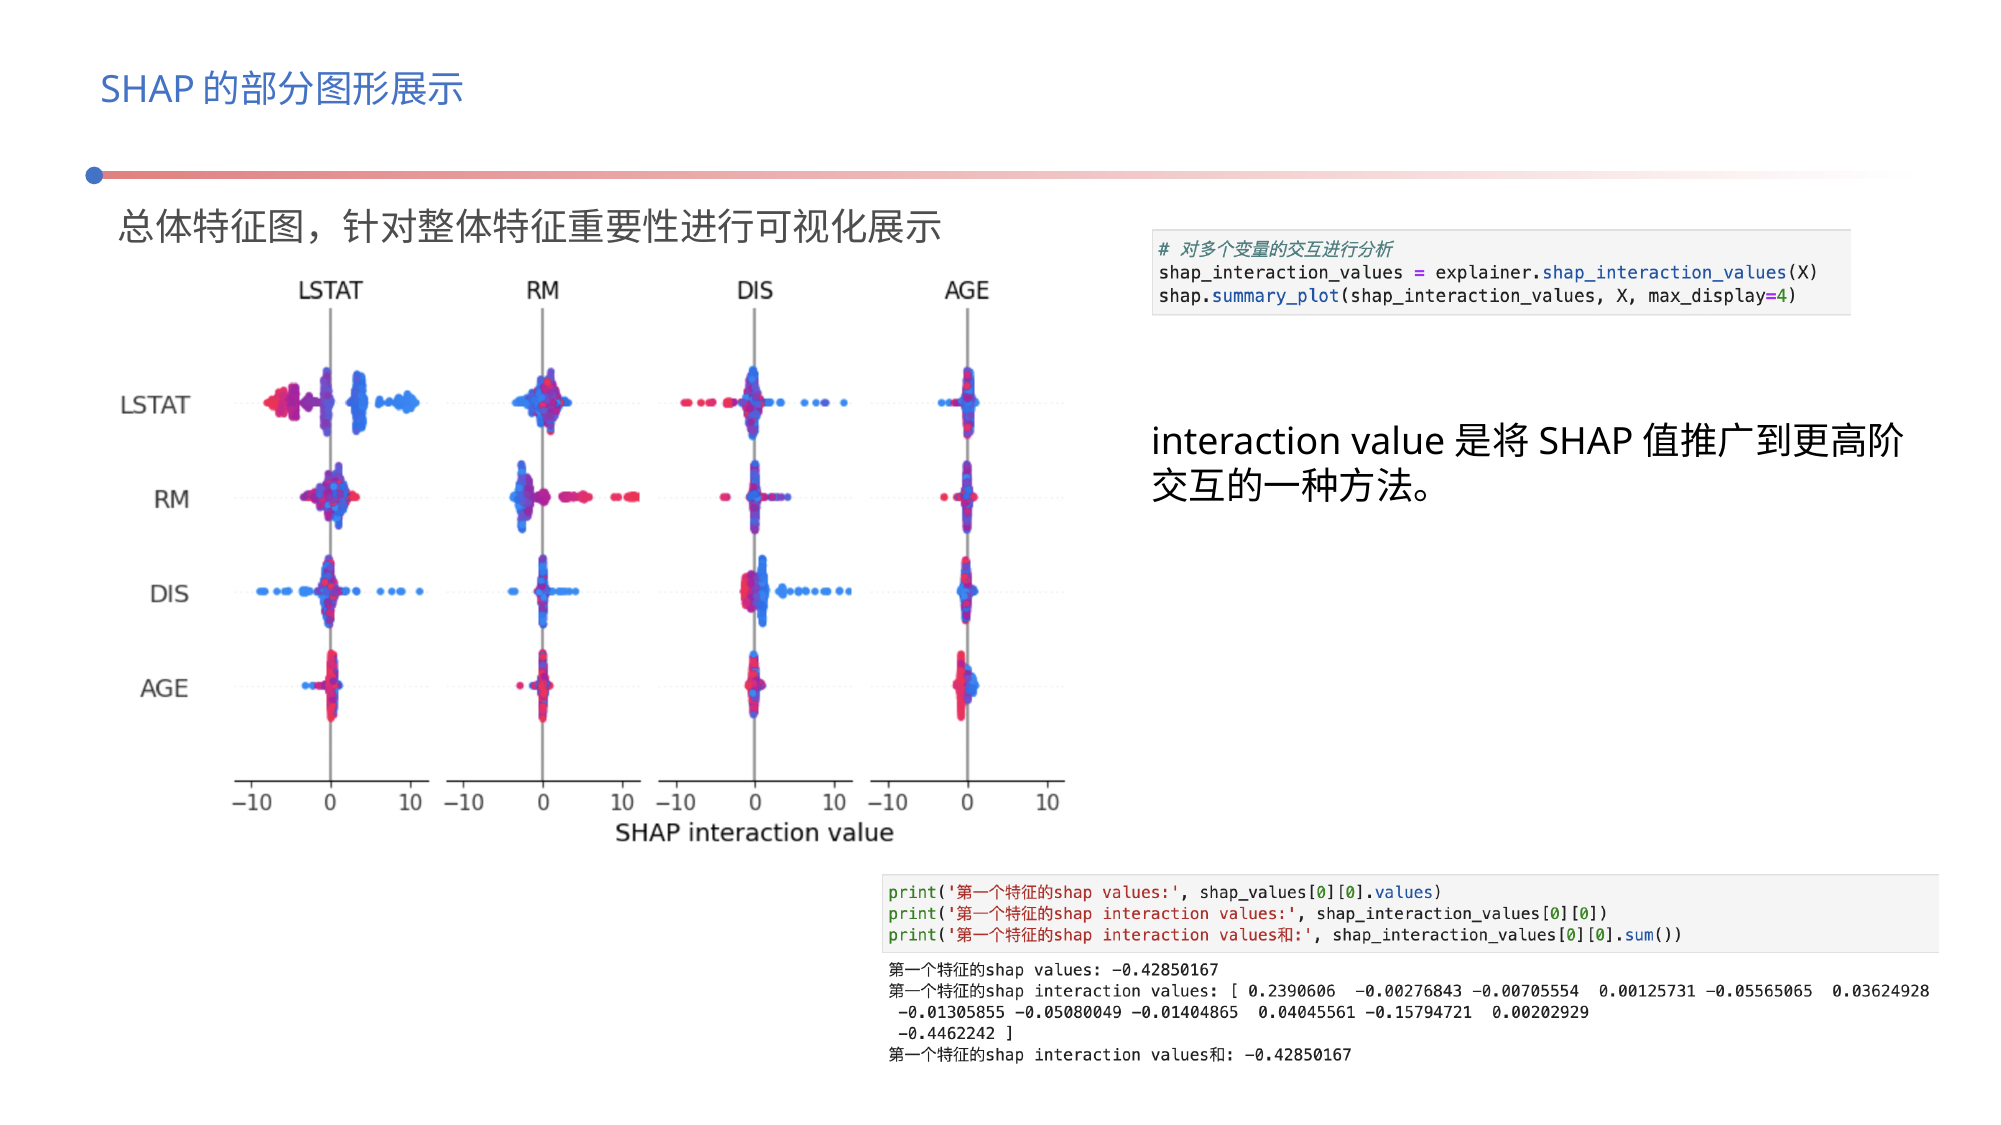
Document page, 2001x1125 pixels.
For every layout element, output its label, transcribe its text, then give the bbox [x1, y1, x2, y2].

picture [1150, 229, 1851, 318]
text_box 总体特征图，针对整体特征重要性进行可视化展示 [102, 196, 1825, 256]
text_box interaction value是将SHAP值推广到更高阶交互的一种方法。 [1136, 409, 1939, 560]
title SHAP的部分图形展示 [85, 62, 1650, 118]
picture [878, 874, 1939, 1075]
picture [102, 270, 1105, 861]
